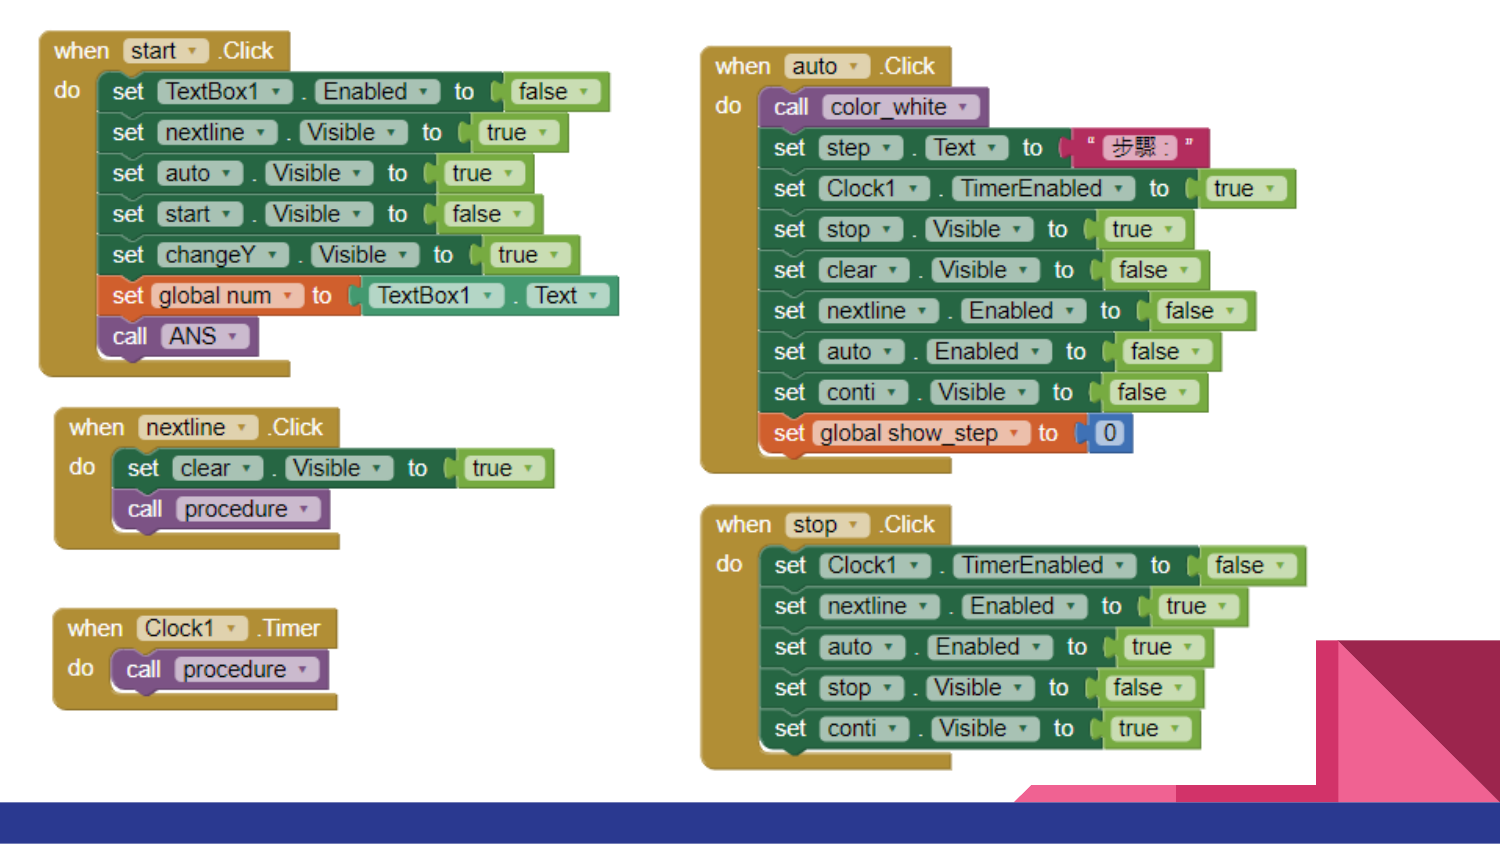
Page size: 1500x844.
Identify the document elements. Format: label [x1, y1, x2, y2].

picture [40, 586, 350, 717]
picture [683, 32, 1316, 785]
picture [27, 15, 632, 561]
